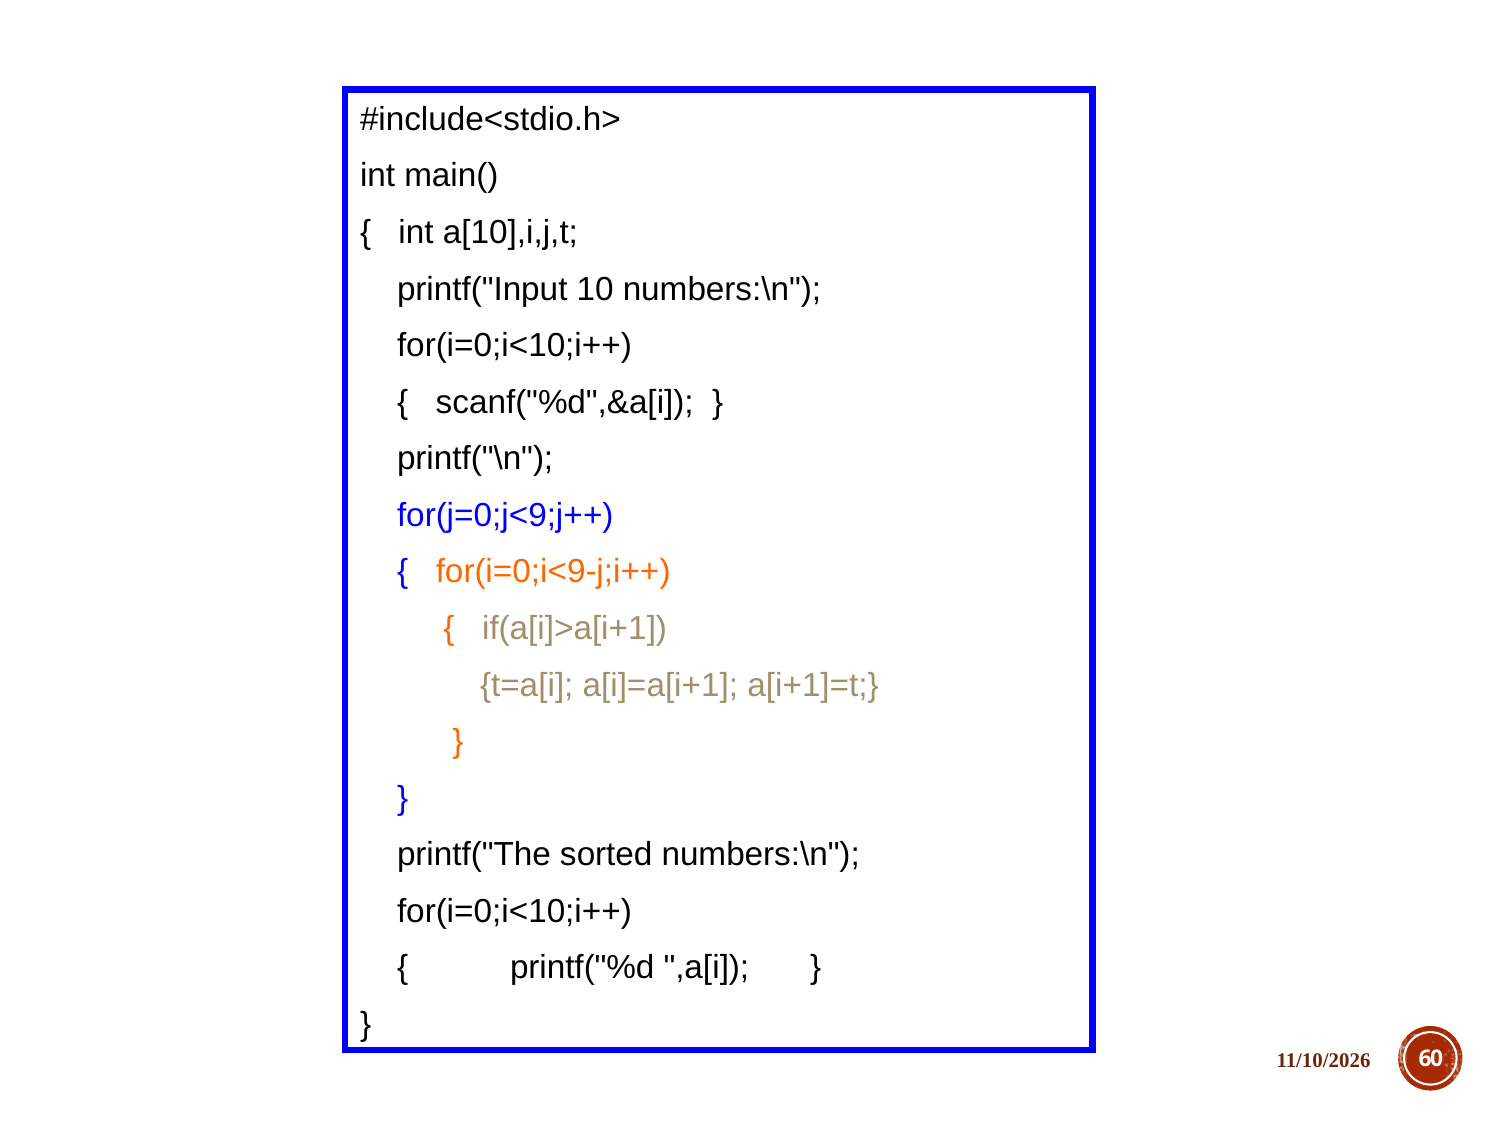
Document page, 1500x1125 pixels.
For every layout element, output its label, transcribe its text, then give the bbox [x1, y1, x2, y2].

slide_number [982, 1028, 1386, 1089]
slide_number 60 [1391, 1028, 1471, 1089]
text_box #include<stdio.h> int main() { int a[10],i,j,t; printf("Input 10 numbers:\n"); for(i=0;i<10;i++) { scanf("%d",&a[i]); } printf("\n"); for(j=0;j<9;j++) { for(i=0;i<9-j;i++) { if(a[i]>a[i+1]) {t=a[i]; a[i]=a[i+1]; a[i+1]=t;} } } printf("The sorted numbers:\n"); for(i=0;i<10;i++) { printf("%d ",a[i]); } } [345, 89, 1093, 1050]
